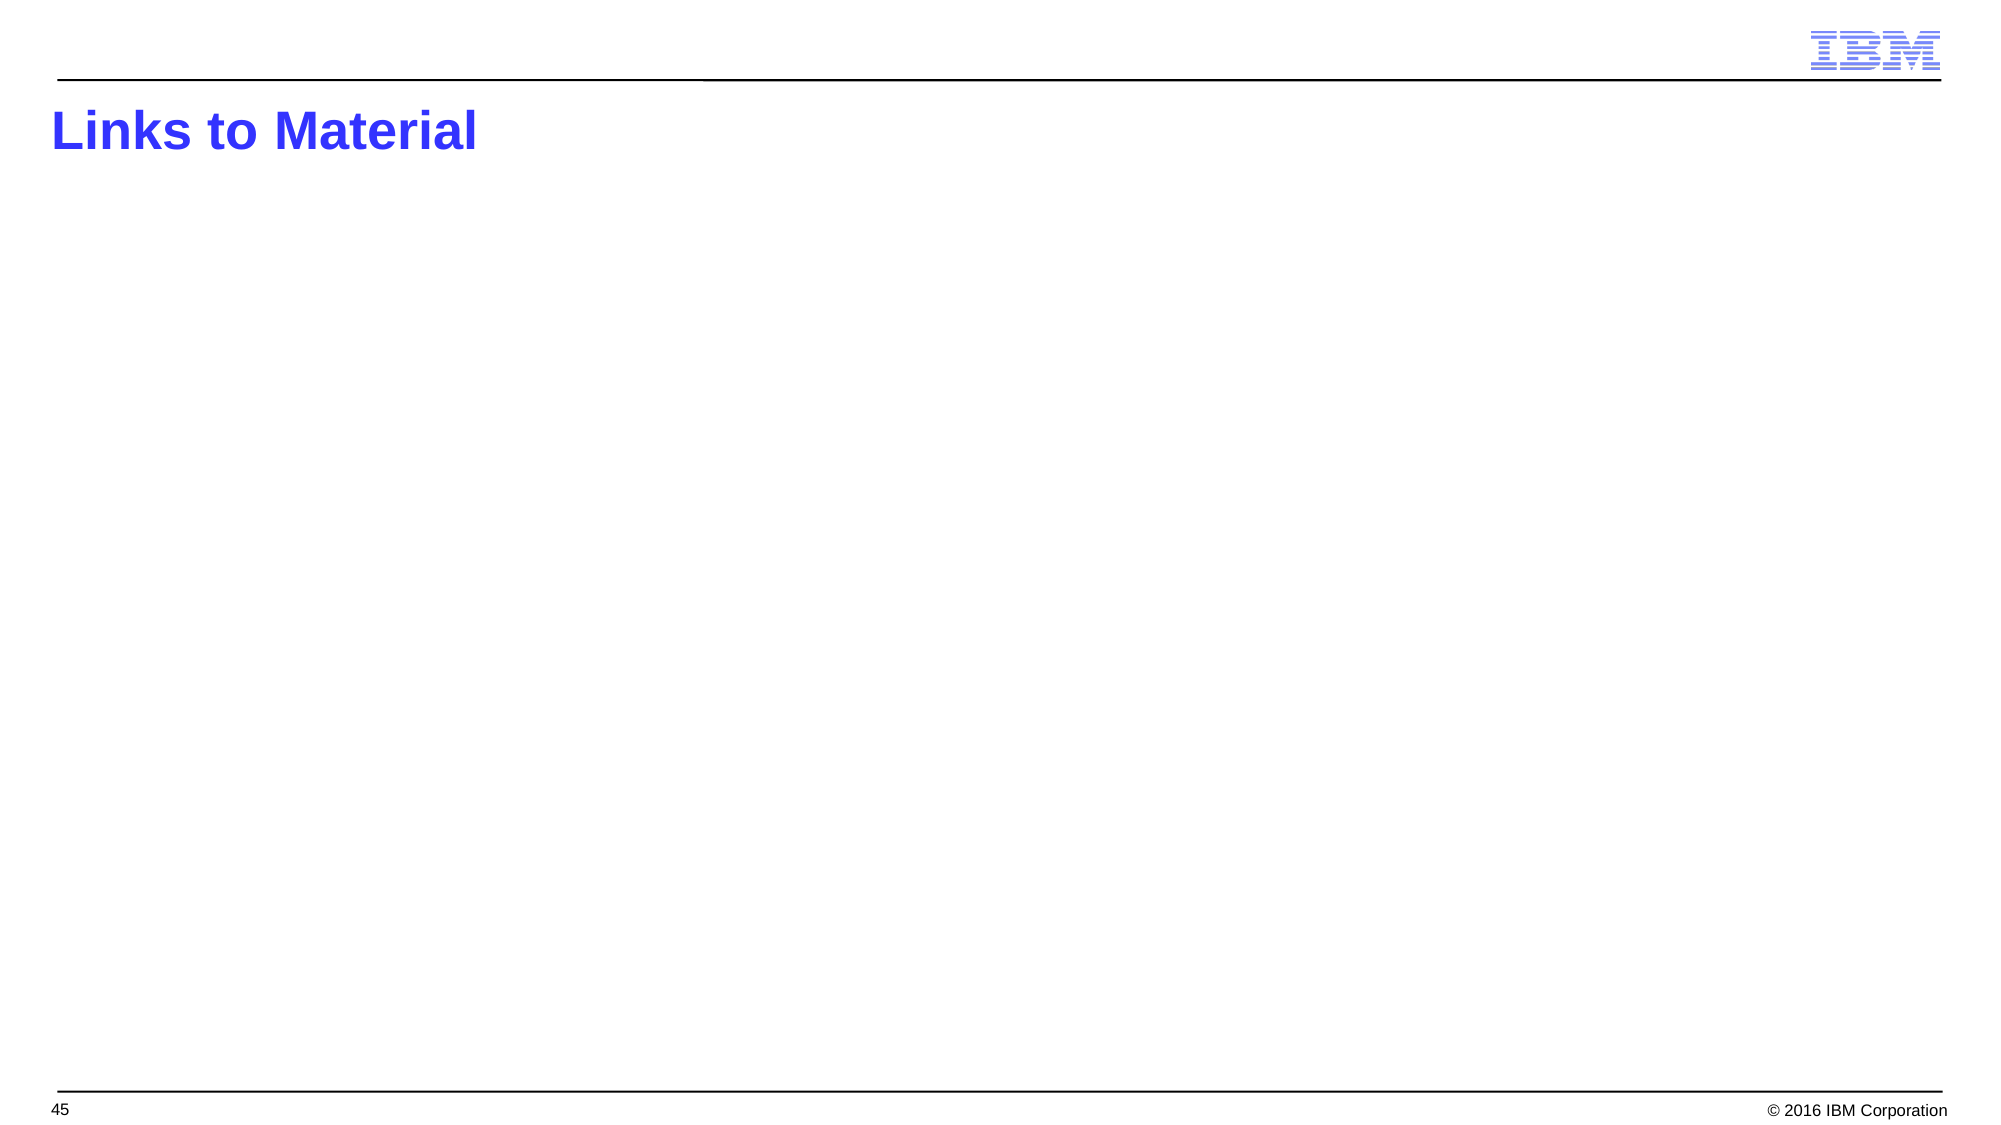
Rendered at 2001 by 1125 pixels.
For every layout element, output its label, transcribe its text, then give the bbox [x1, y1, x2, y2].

title Links to Material [36, 88, 1963, 187]
picture [1811, 31, 1940, 70]
